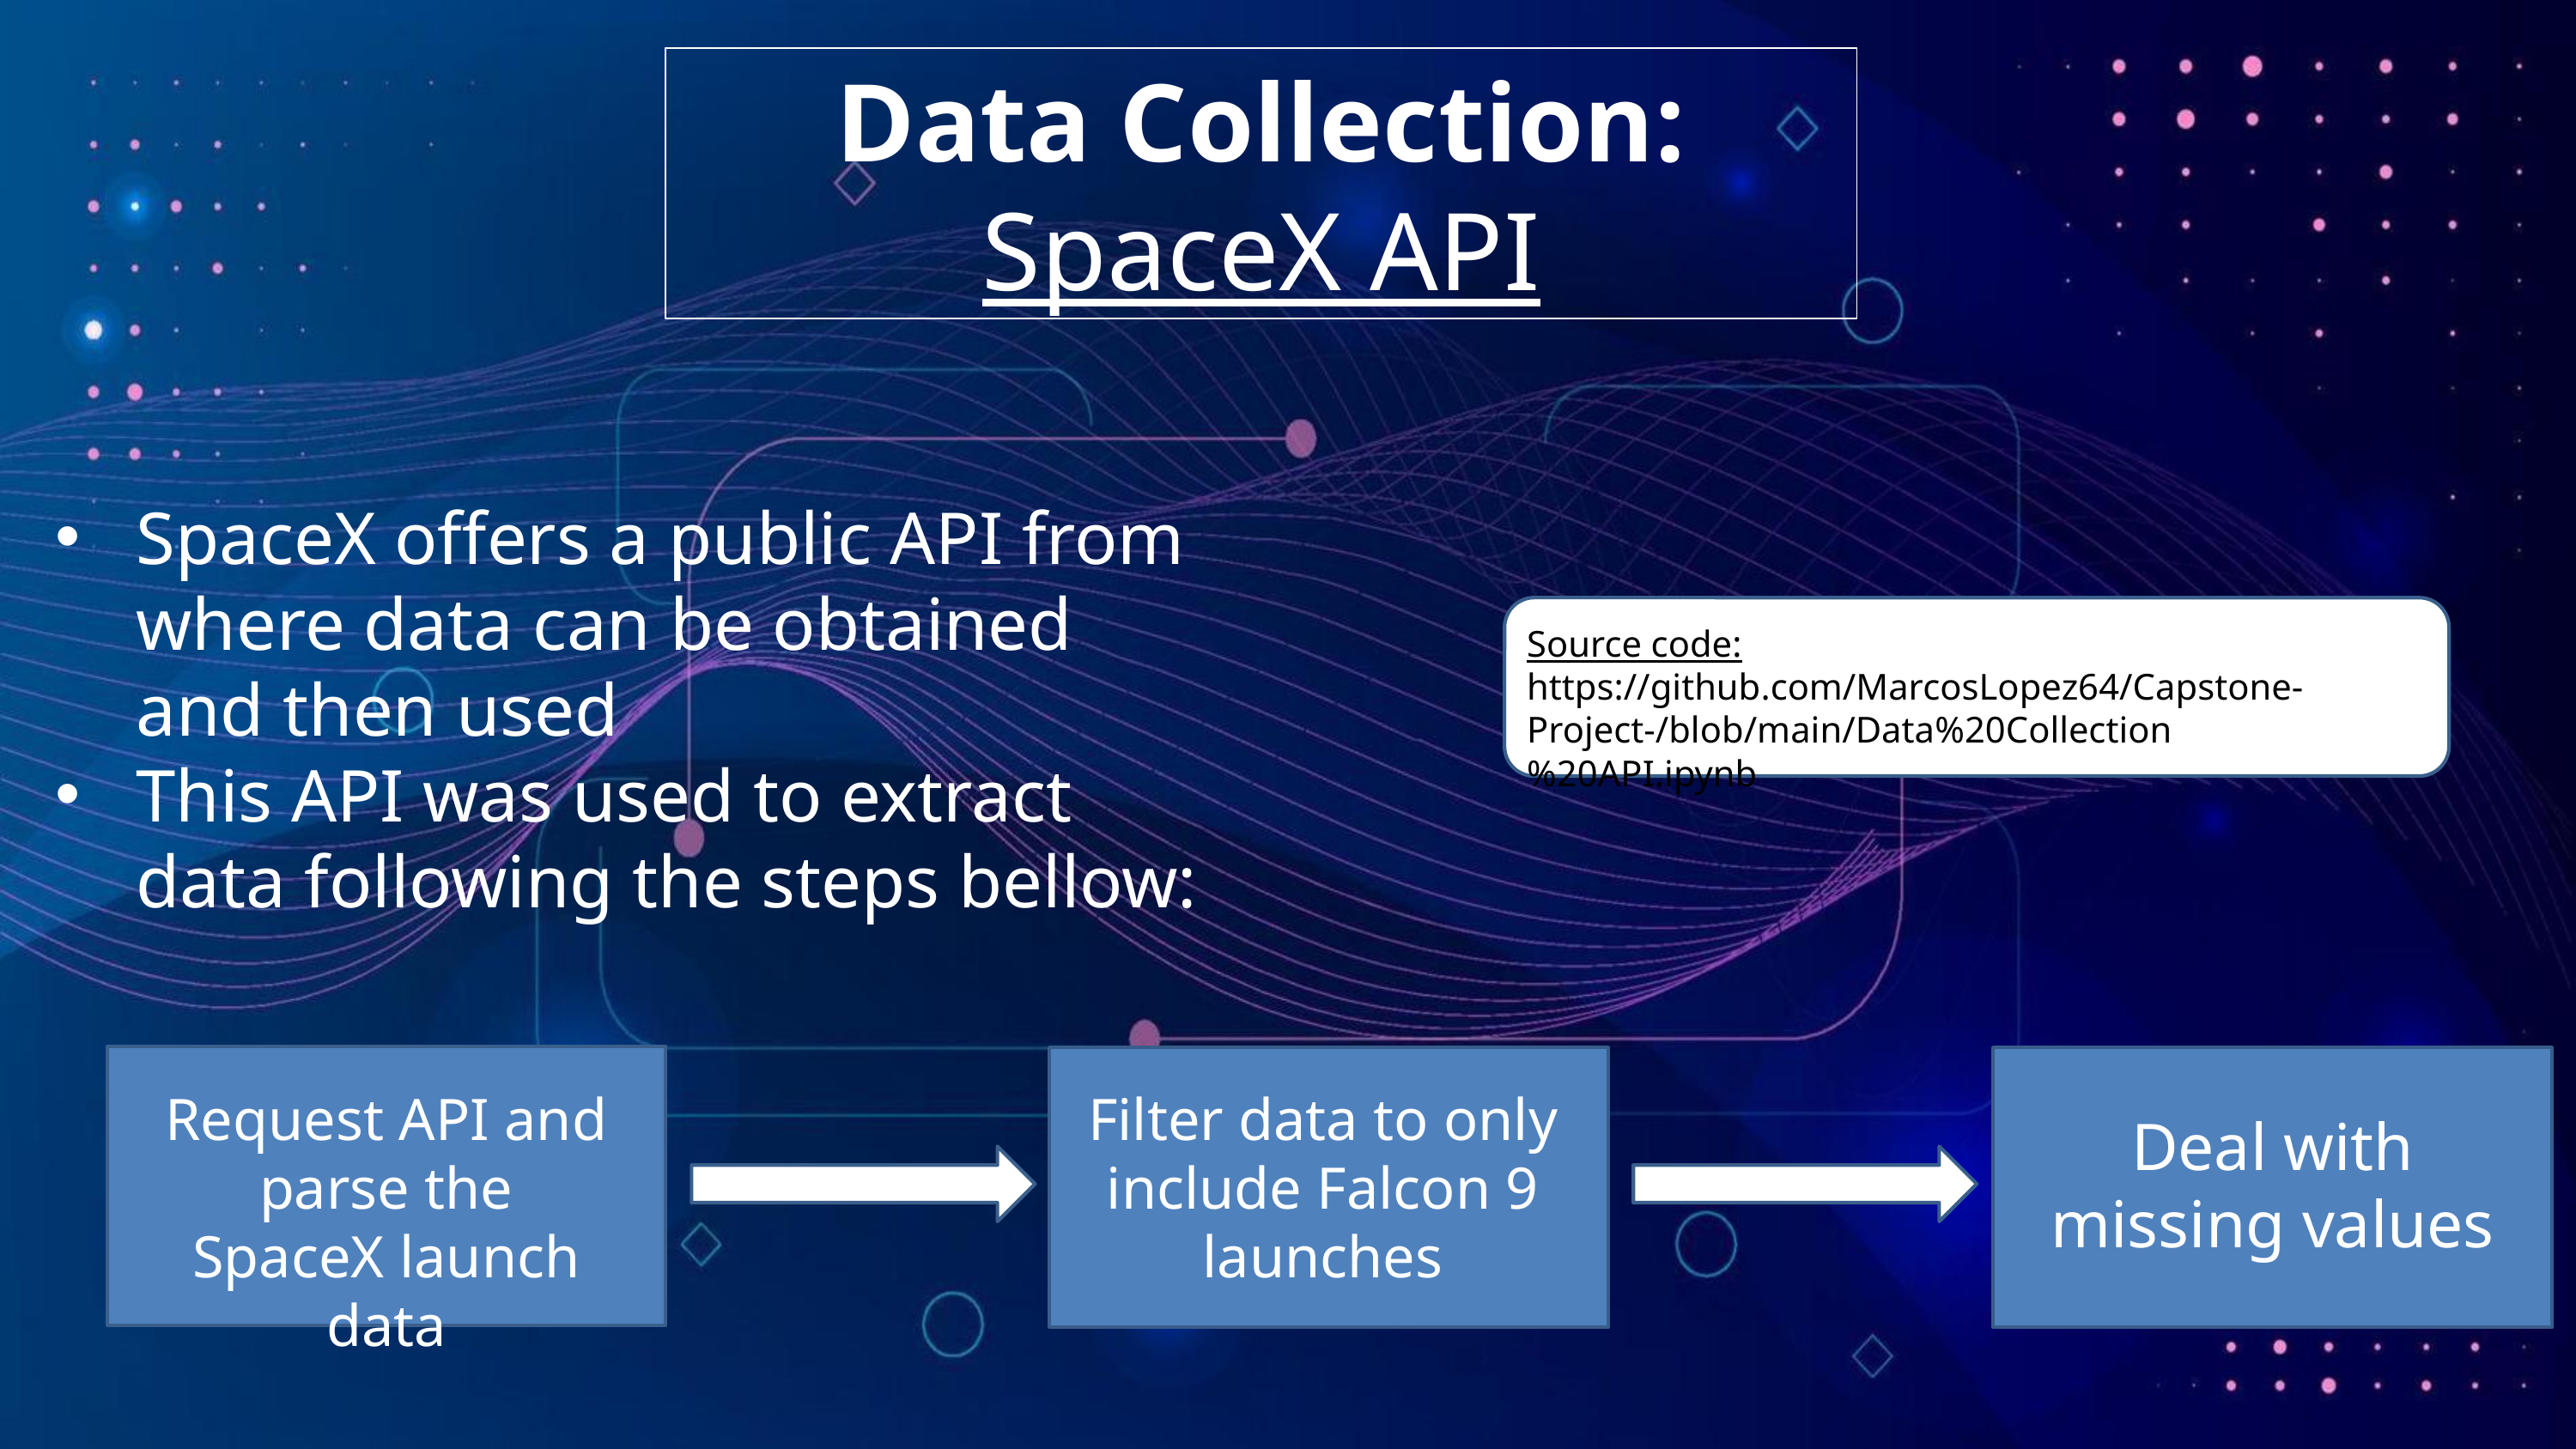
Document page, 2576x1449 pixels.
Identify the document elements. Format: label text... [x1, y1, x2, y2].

text_box [1503, 596, 2451, 779]
text_box Request API and parse the SpaceX launch data [144, 1076, 629, 1364]
text_box Source code: https://github.com/MarcosLopez64/Capstone-Project-/blob/main/Data%20Collection%20API.ipynb [1514, 615, 2394, 800]
picture [0, 0, 2576, 1449]
text_box [106, 1045, 667, 1327]
text_box [690, 1144, 1037, 1223]
text_box SpaceX offers a public API from where data can be obtained and then used This API was used to extract data following the steps bellow: [42, 486, 1213, 929]
text_box Data Collection: SpaceX API [665, 48, 1857, 318]
text_box [1631, 1144, 1979, 1223]
